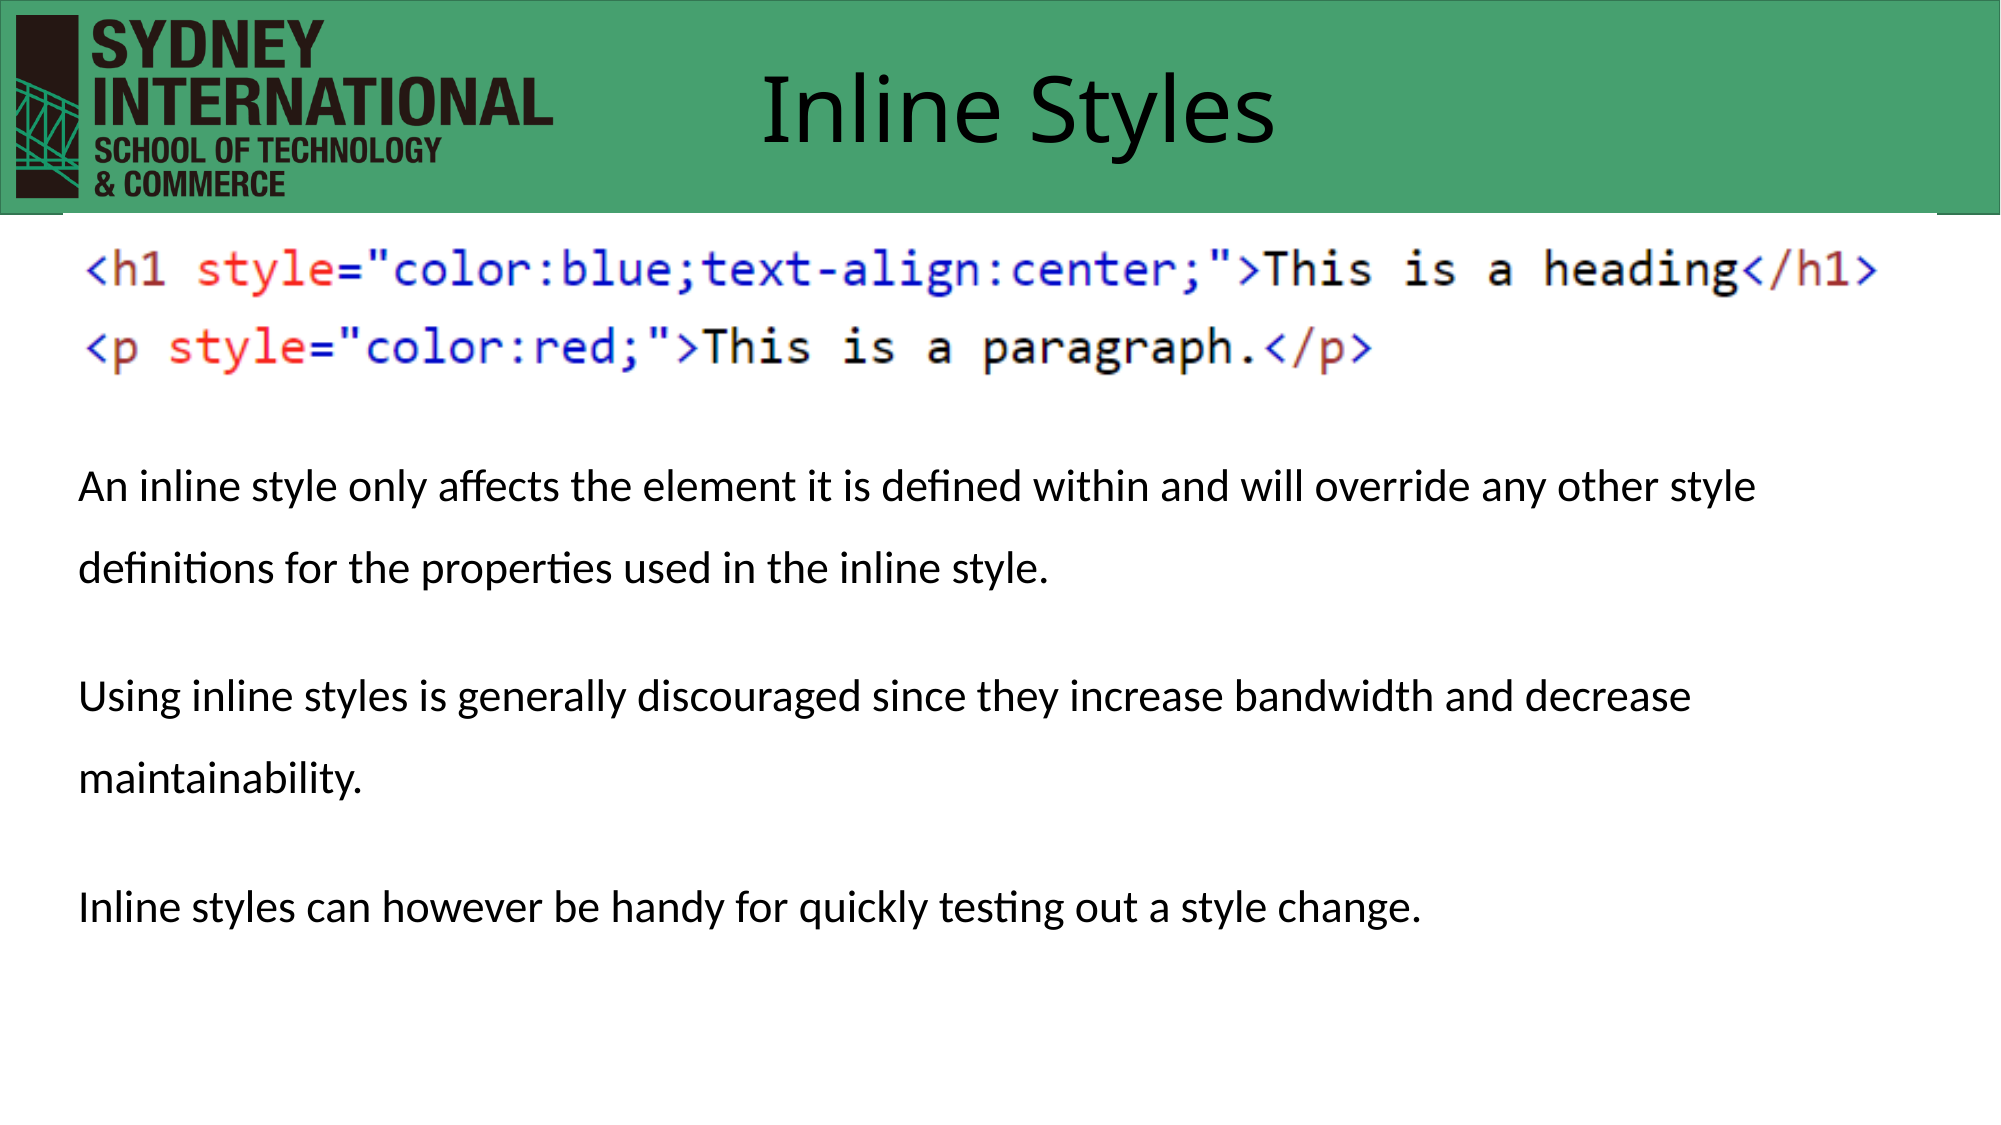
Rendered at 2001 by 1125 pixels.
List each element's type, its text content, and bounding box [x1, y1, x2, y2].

title Inline Styles [746, 28, 2000, 197]
picture [63, 213, 1937, 421]
list An inline style only affects the element it is defined within and will override any other style definitions for the properties used in the inline style. Using inline styles is generally discouraged since they increase bandwidth and decrease maintainability. Inline styles can however be handy for quickly testing out a style change. [63, 421, 1937, 1125]
picture [16, 15, 554, 201]
